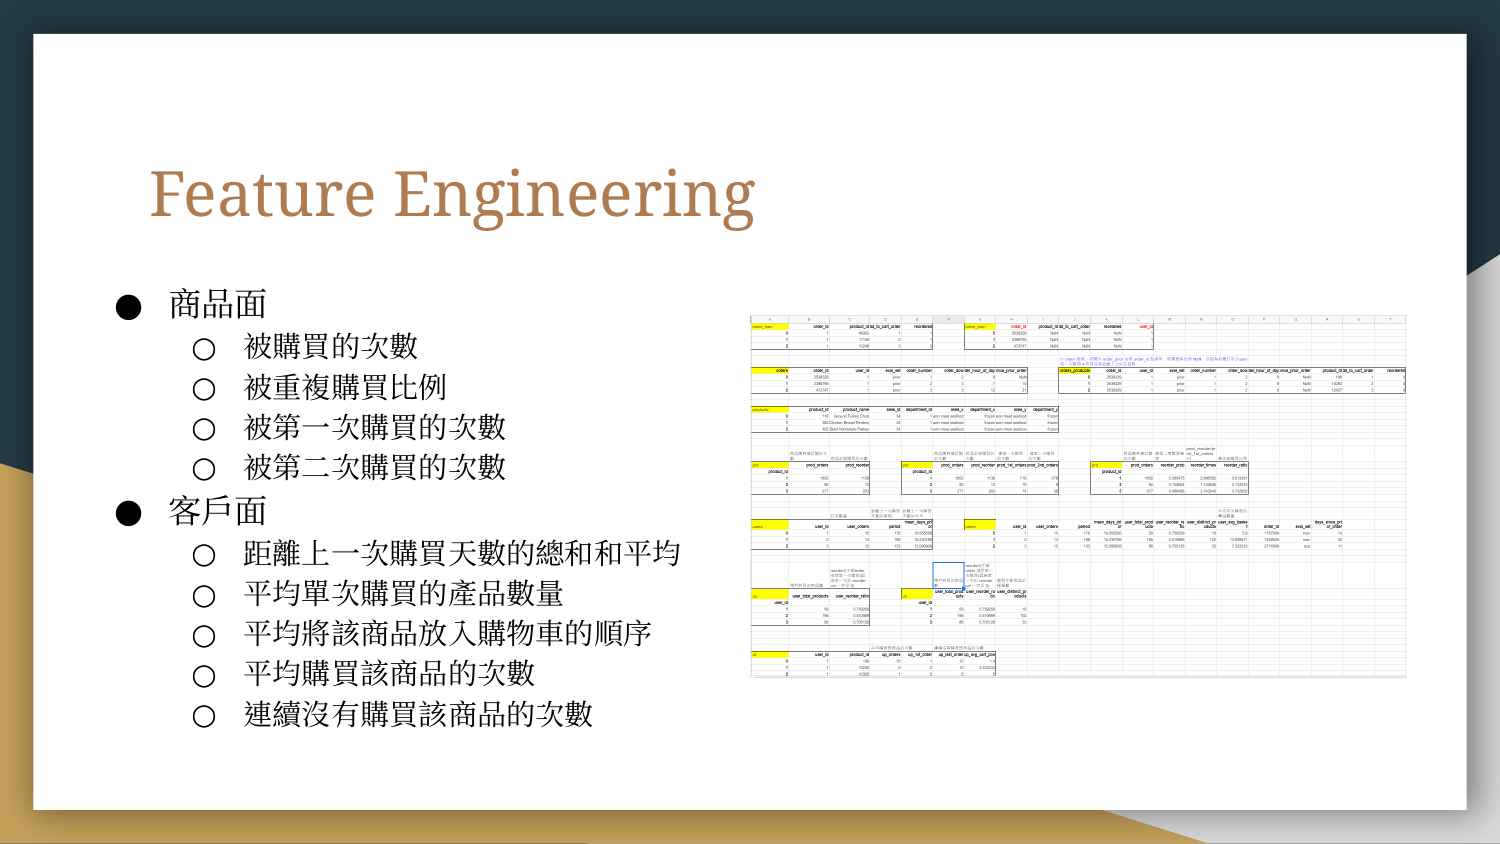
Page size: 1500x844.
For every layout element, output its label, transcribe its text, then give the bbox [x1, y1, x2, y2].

title Feature Engineering [134, 138, 1366, 296]
list 商品面 被購買的次數 被重複購買比例 被第一次購買的次數 被第二次購買的次數 客戶面 距離上一次購買天數的總和和平均 平均單次購買的產品數量 平均將該商品放入購物車的順序 平均購買該商品的次數 連續沒有購買該商品的次數 [78, 262, 780, 729]
picture [749, 312, 1407, 678]
